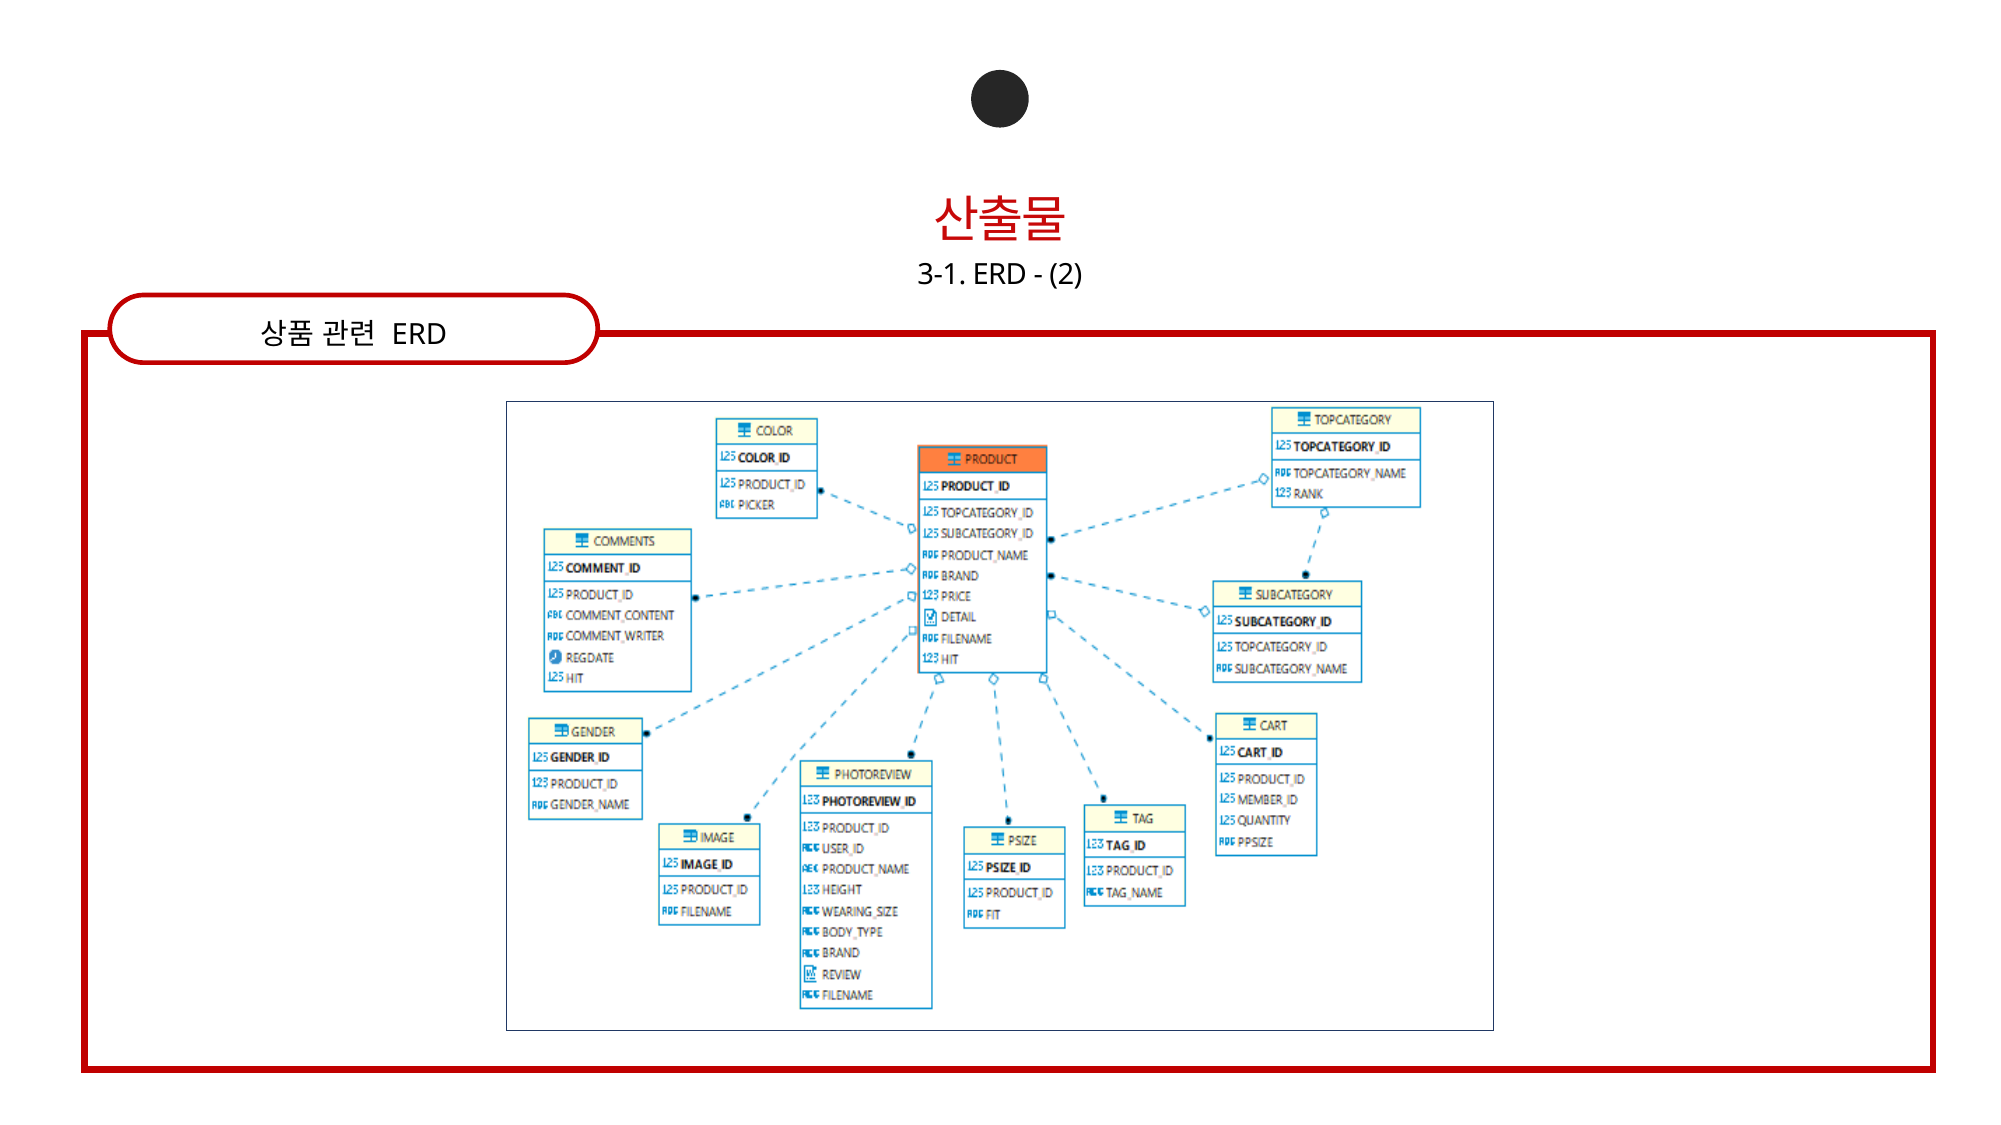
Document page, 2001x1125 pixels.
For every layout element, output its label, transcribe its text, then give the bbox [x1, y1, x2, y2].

picture [506, 401, 1494, 1031]
text_box 산출물 [918, 161, 1082, 237]
text_box 3-1. ERD - (2) [902, 237, 1098, 298]
text_box [108, 293, 599, 364]
text_box [84, 333, 1934, 1071]
text_box 03 [973, 72, 1027, 121]
text_box [980, 121, 1020, 129]
text_box 상품 관련 ERD [237, 308, 471, 358]
text_box [986, 68, 1014, 72]
